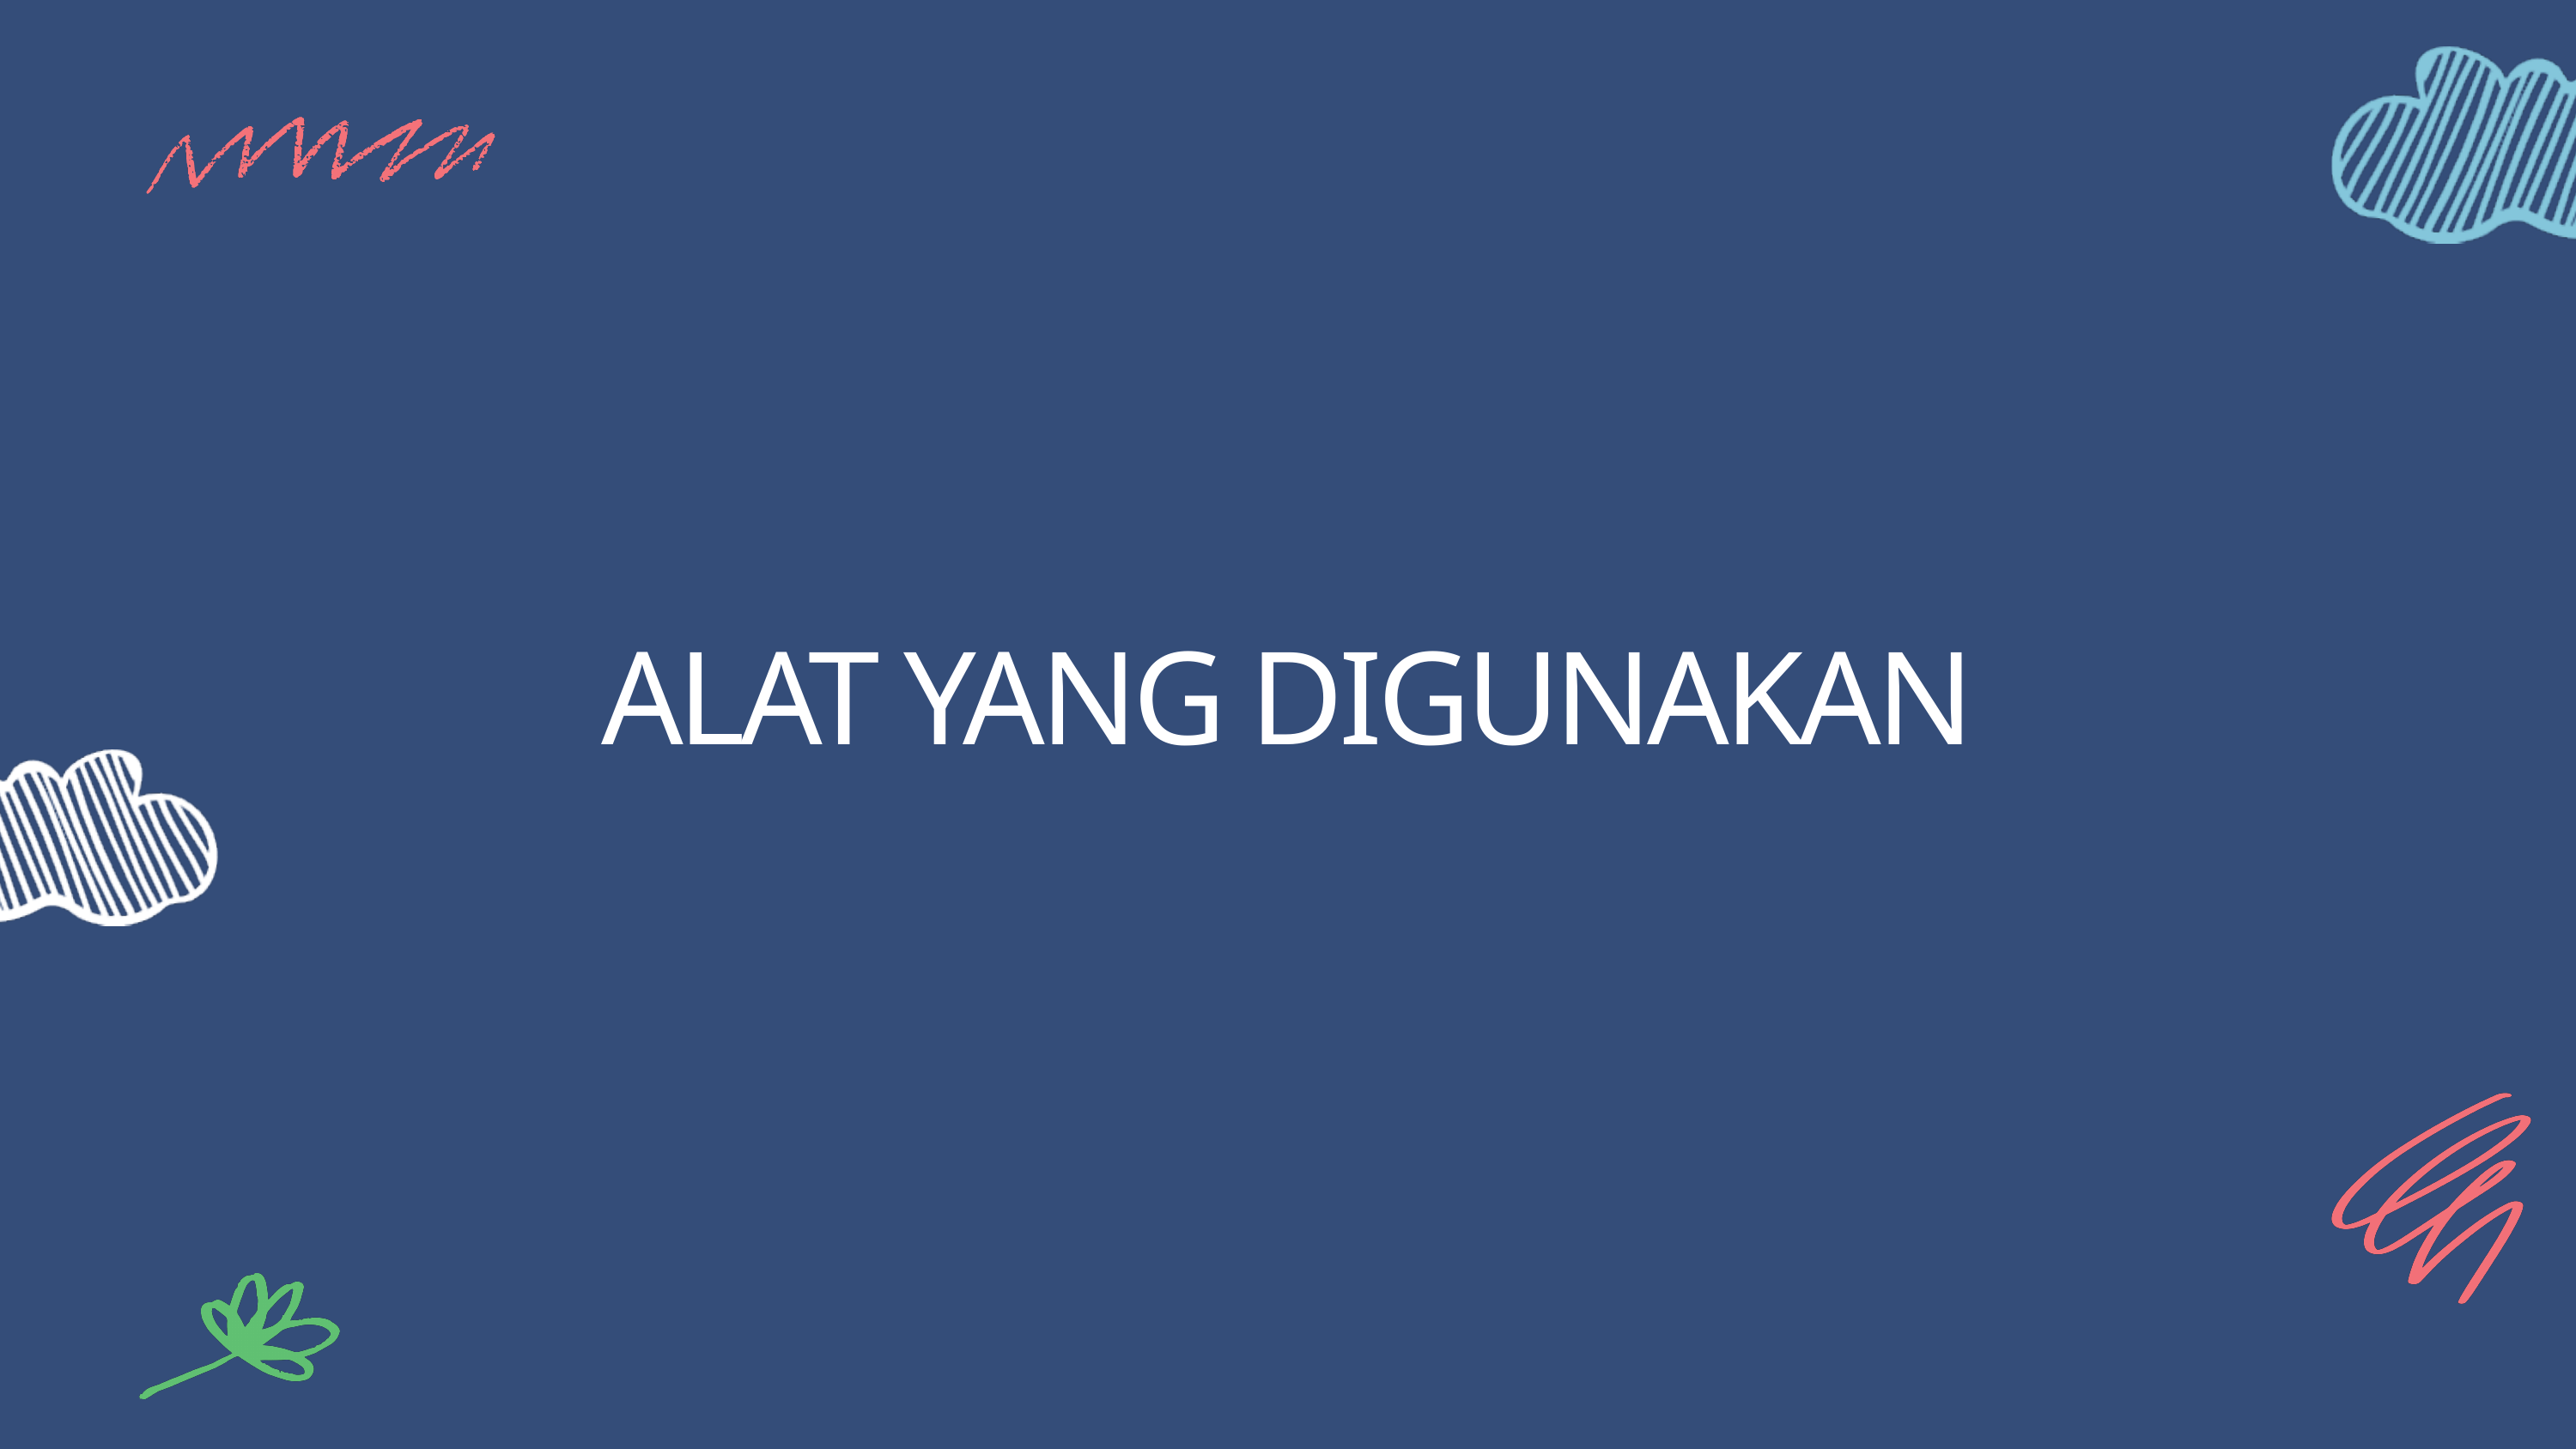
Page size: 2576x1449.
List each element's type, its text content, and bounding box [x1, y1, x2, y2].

picture [0, 749, 219, 926]
picture [130, 1243, 354, 1449]
picture [2331, 45, 2576, 244]
picture [2331, 1092, 2531, 1304]
text_box ALAT YANG DIGUNAKAN [447, 641, 2129, 771]
picture [144, 116, 497, 194]
